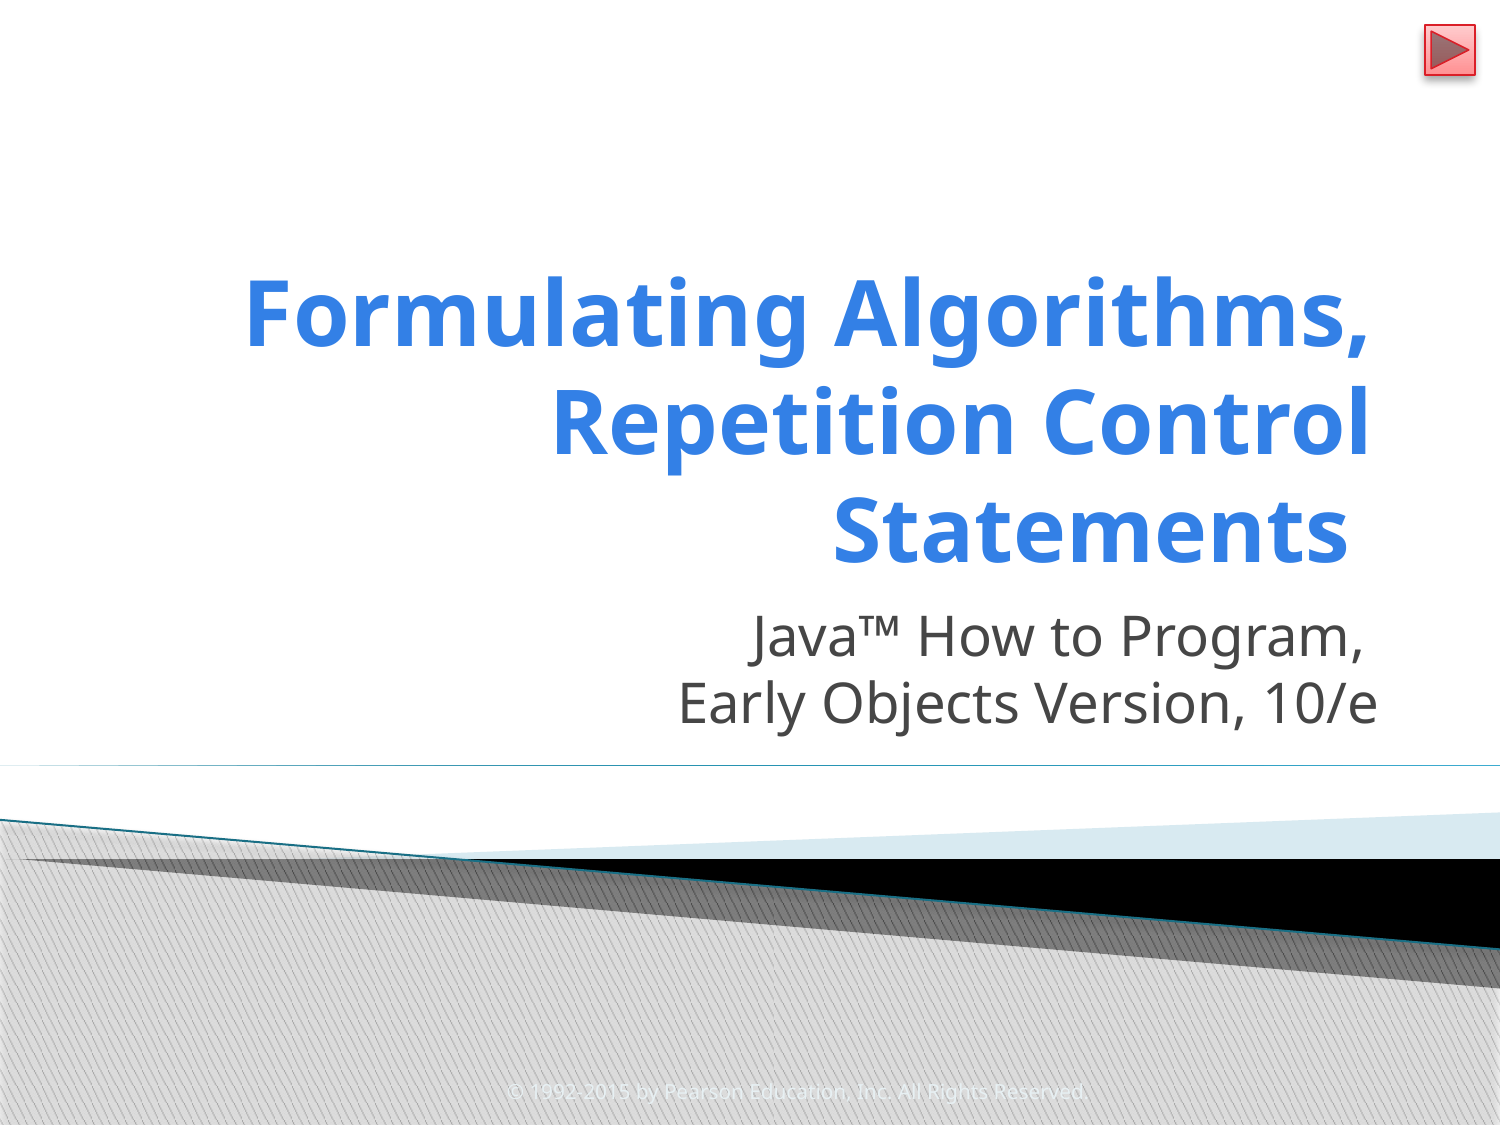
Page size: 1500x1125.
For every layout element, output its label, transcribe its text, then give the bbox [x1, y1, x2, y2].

subtitle Java™ How to Program, Early Objects Version, 10/e [112, 592, 1388, 790]
picture [5, 859, 1500, 989]
footer © 1992-2015 by Pearson Education, Inc. All Rights Reserved. [450, 1051, 1105, 1112]
title Formulating Algorithms, Repetition Control Statements [62, 287, 1388, 588]
